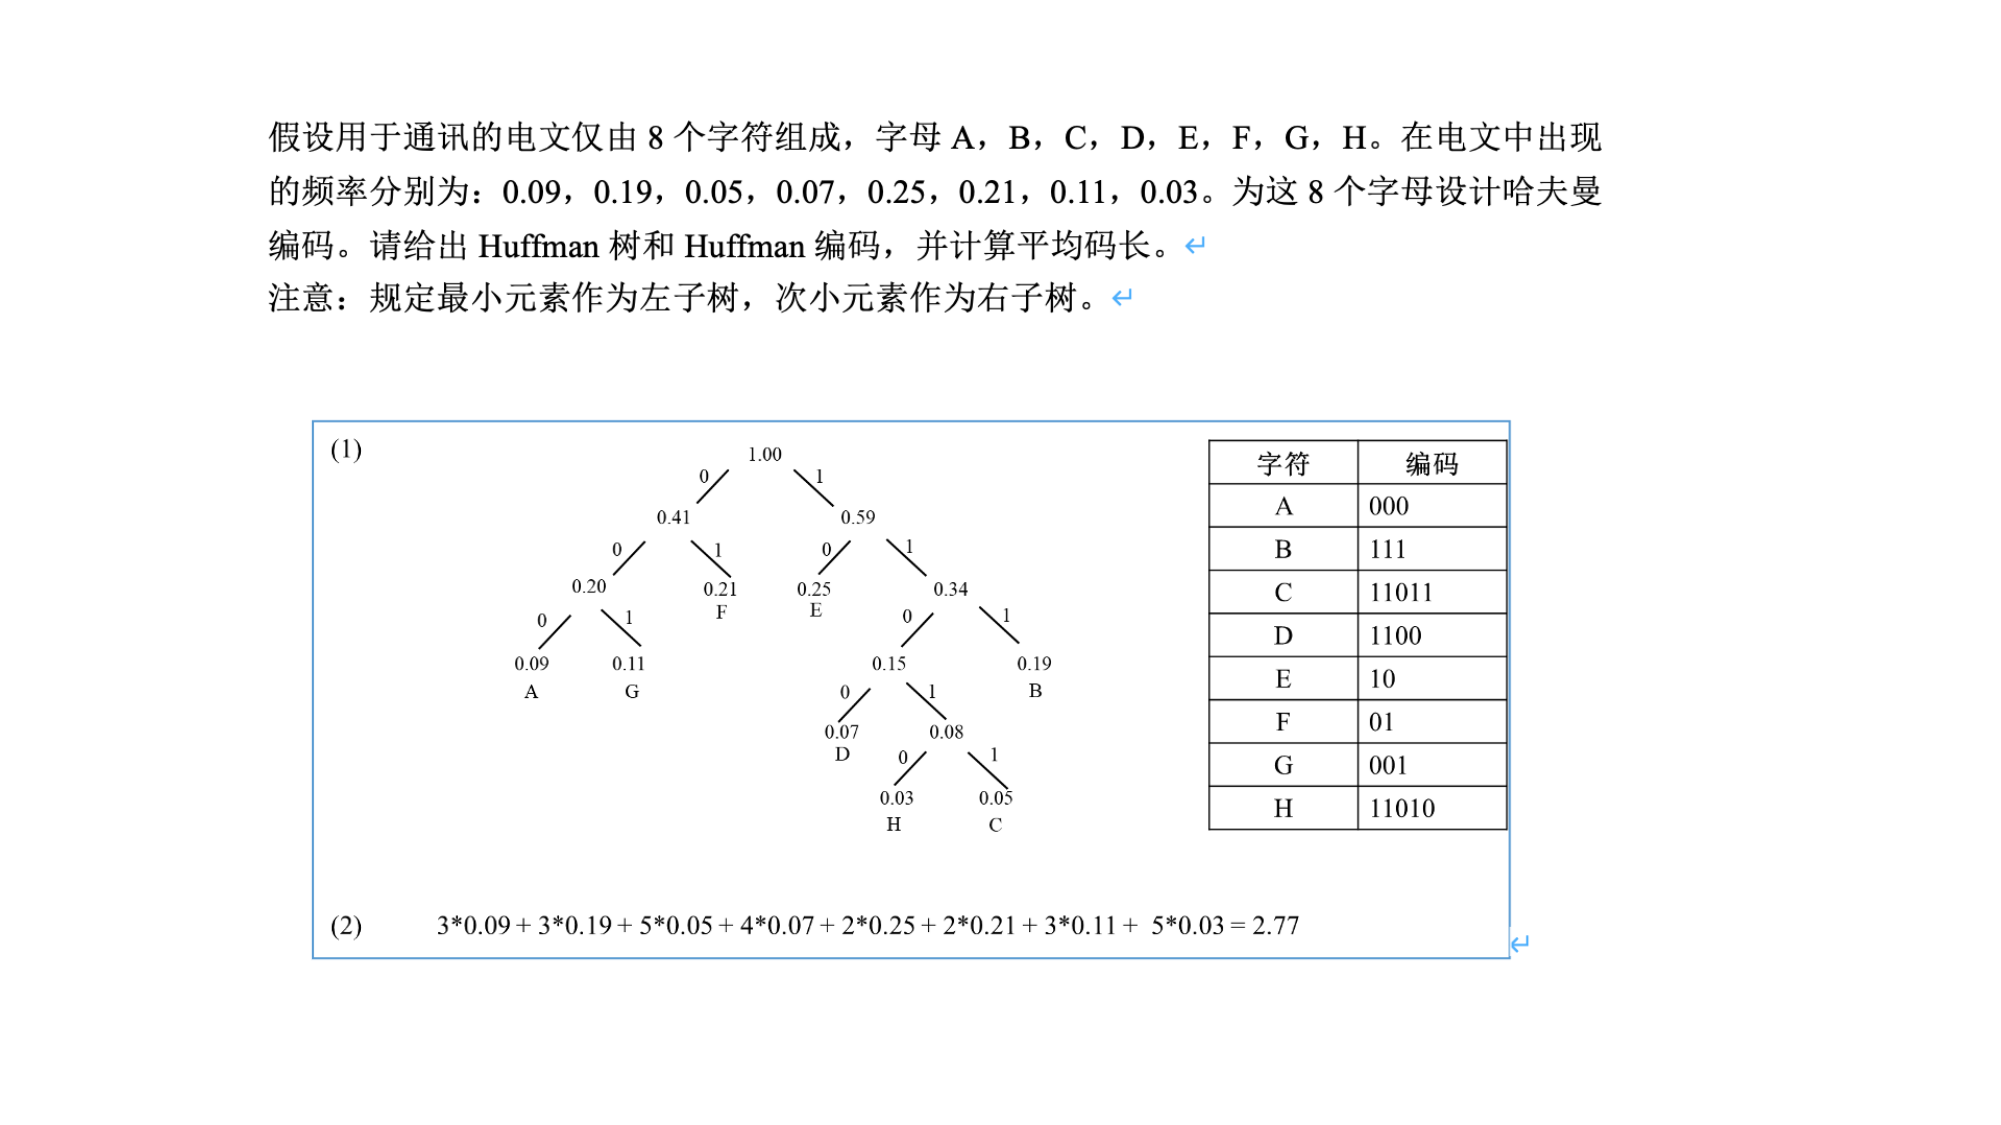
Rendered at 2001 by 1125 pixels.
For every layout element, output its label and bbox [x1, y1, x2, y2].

picture [288, 413, 1568, 977]
picture [249, 107, 1657, 324]
